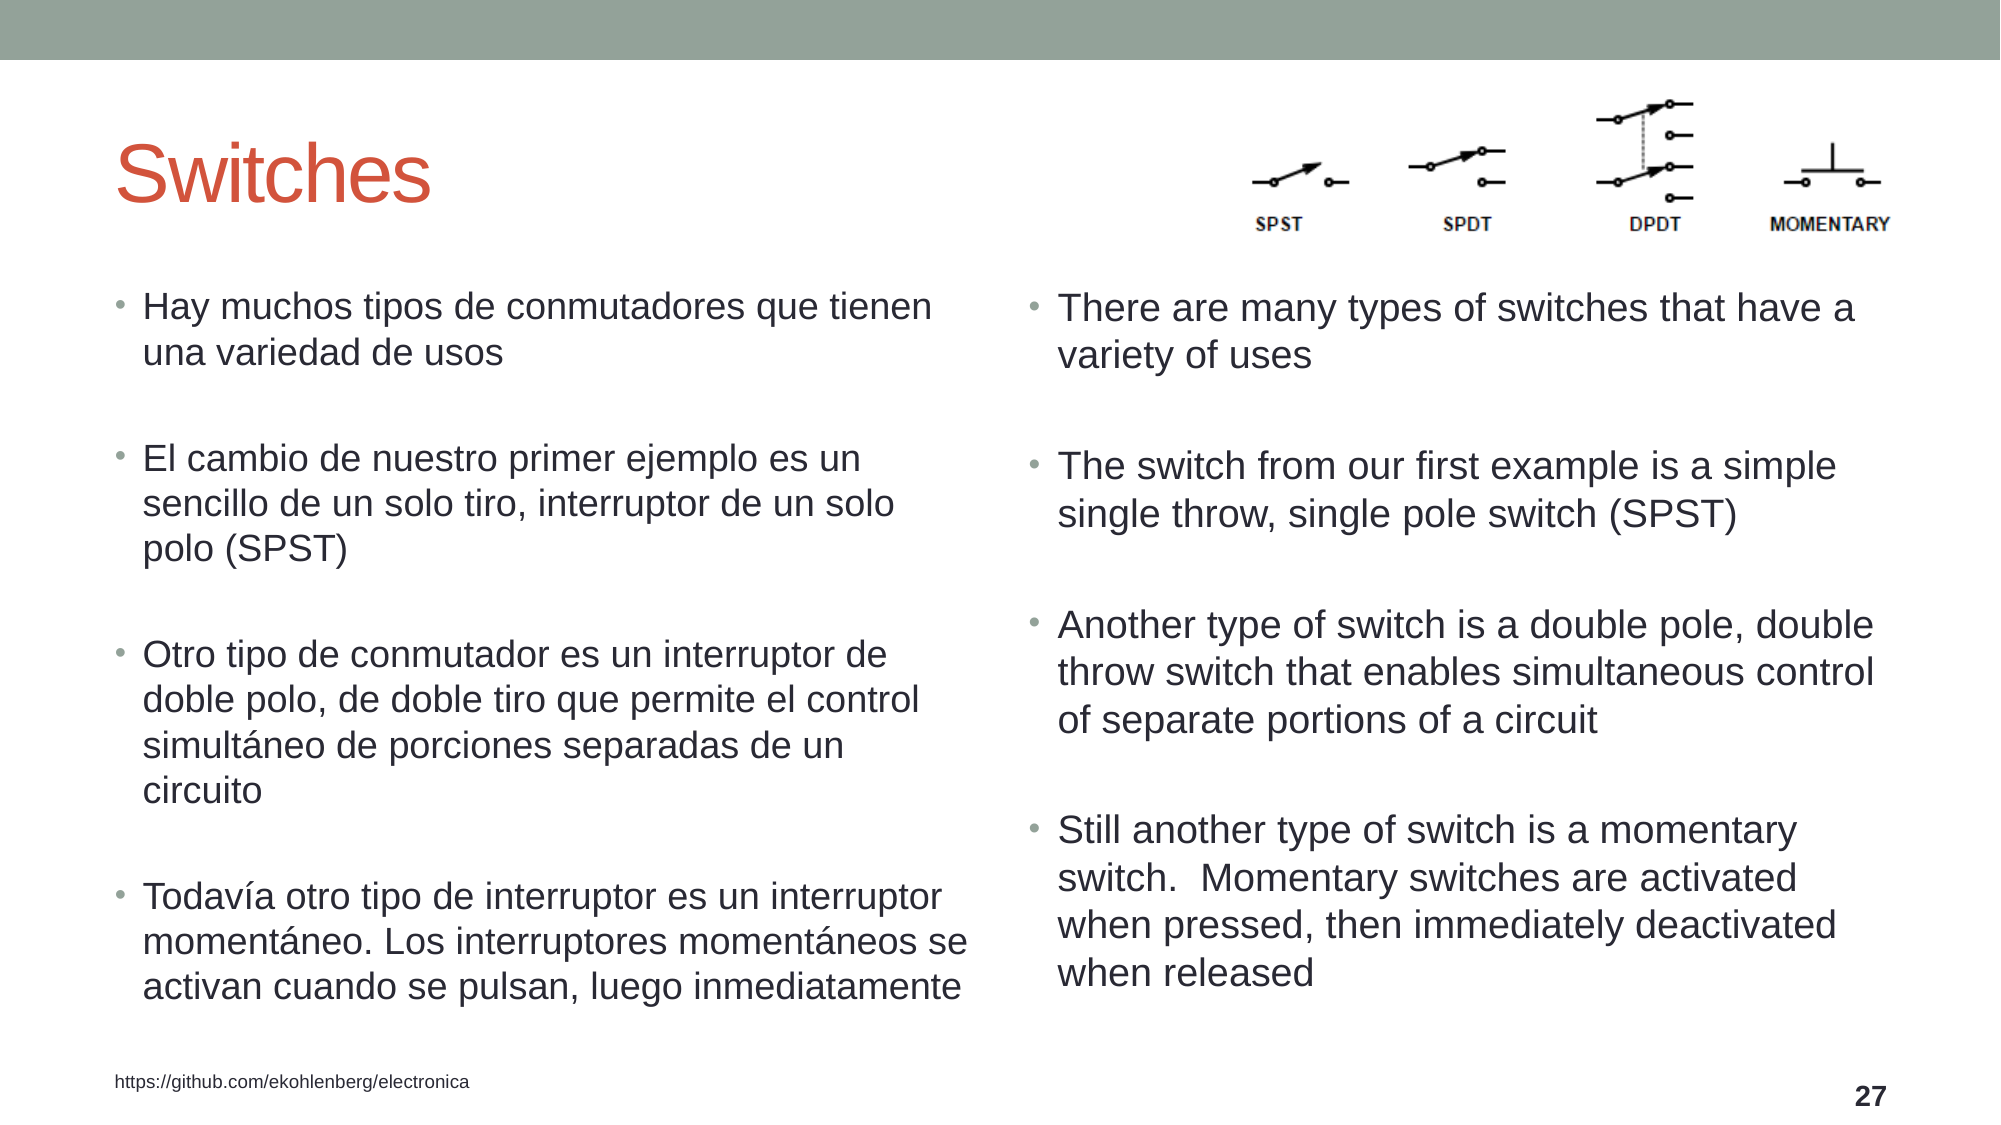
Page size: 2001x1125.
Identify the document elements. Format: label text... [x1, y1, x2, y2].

list There are many types of switches that have a variety of uses The switch from our first example is a simple single throw, single pole switch (SPST) Another type of switch is a double pole, double throw switch that enables simultaneous control of separate portions of a circuit Still another type of switch is a momentary switch. Momentary switches are activated when pressed, then immediately deactivated when released [1013, 274, 1900, 1049]
slide_number 27 [1585, 1068, 1903, 1123]
title Switches [99, 87, 1237, 250]
list Hay muchos tipos de conmutadores que tienen una variedad de usos El cambio de nuestro primer ejemplo es un sencillo de un solo tiro, interruptor de un solo polo (SPST) Otro tipo de conmutador es un interruptor de doble polo, de doble tiro que permite el control simultáneo de porciones separadas de un circuito Todavía otro tipo de interruptor es un interruptor momentáneo. Los interruptores momentáneos se activan cuando se pulsan, luego inmediatamente [99, 274, 984, 1049]
picture [1240, 84, 1901, 251]
